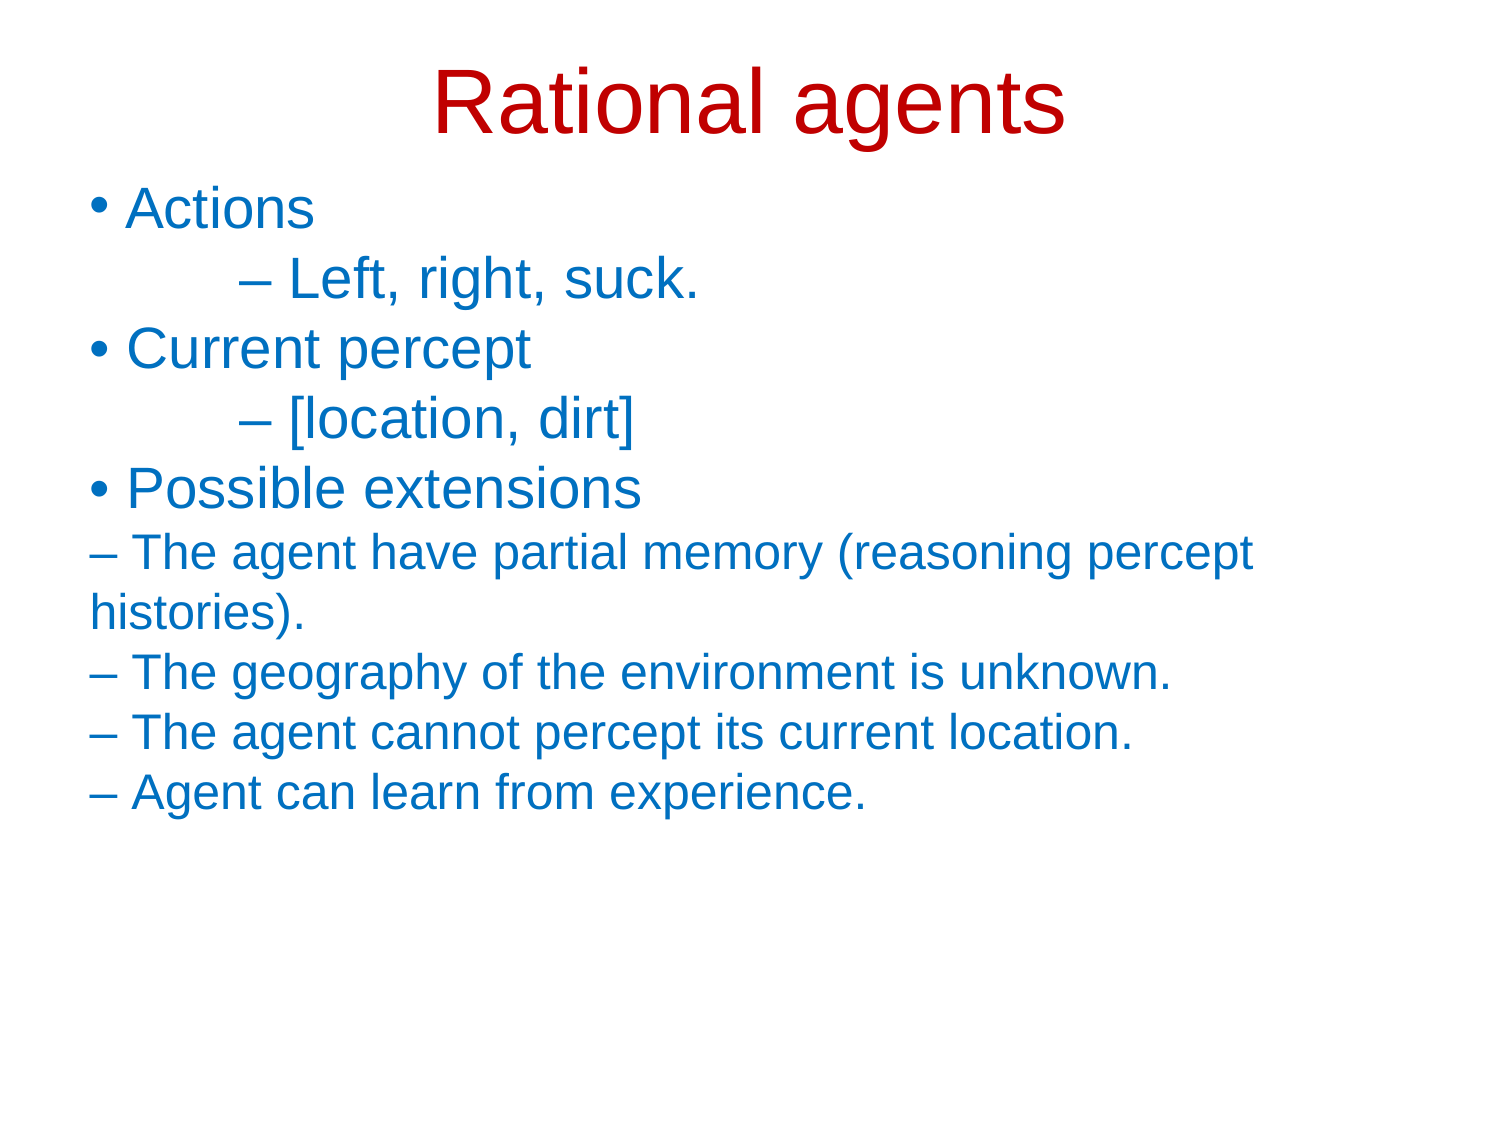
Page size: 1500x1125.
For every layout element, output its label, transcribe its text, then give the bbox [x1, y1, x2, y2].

text_box Rational agents [75, 44, 1425, 150]
text_box Actions – Left, right, suck. • Current percept – [location, dirt] • Possible extensions – The agent have partial memory (reasoning percept histories). – The geography of the environment is unknown. – The agent cannot percept its current location. – Agent can learn from experience. [74, 162, 1450, 1063]
